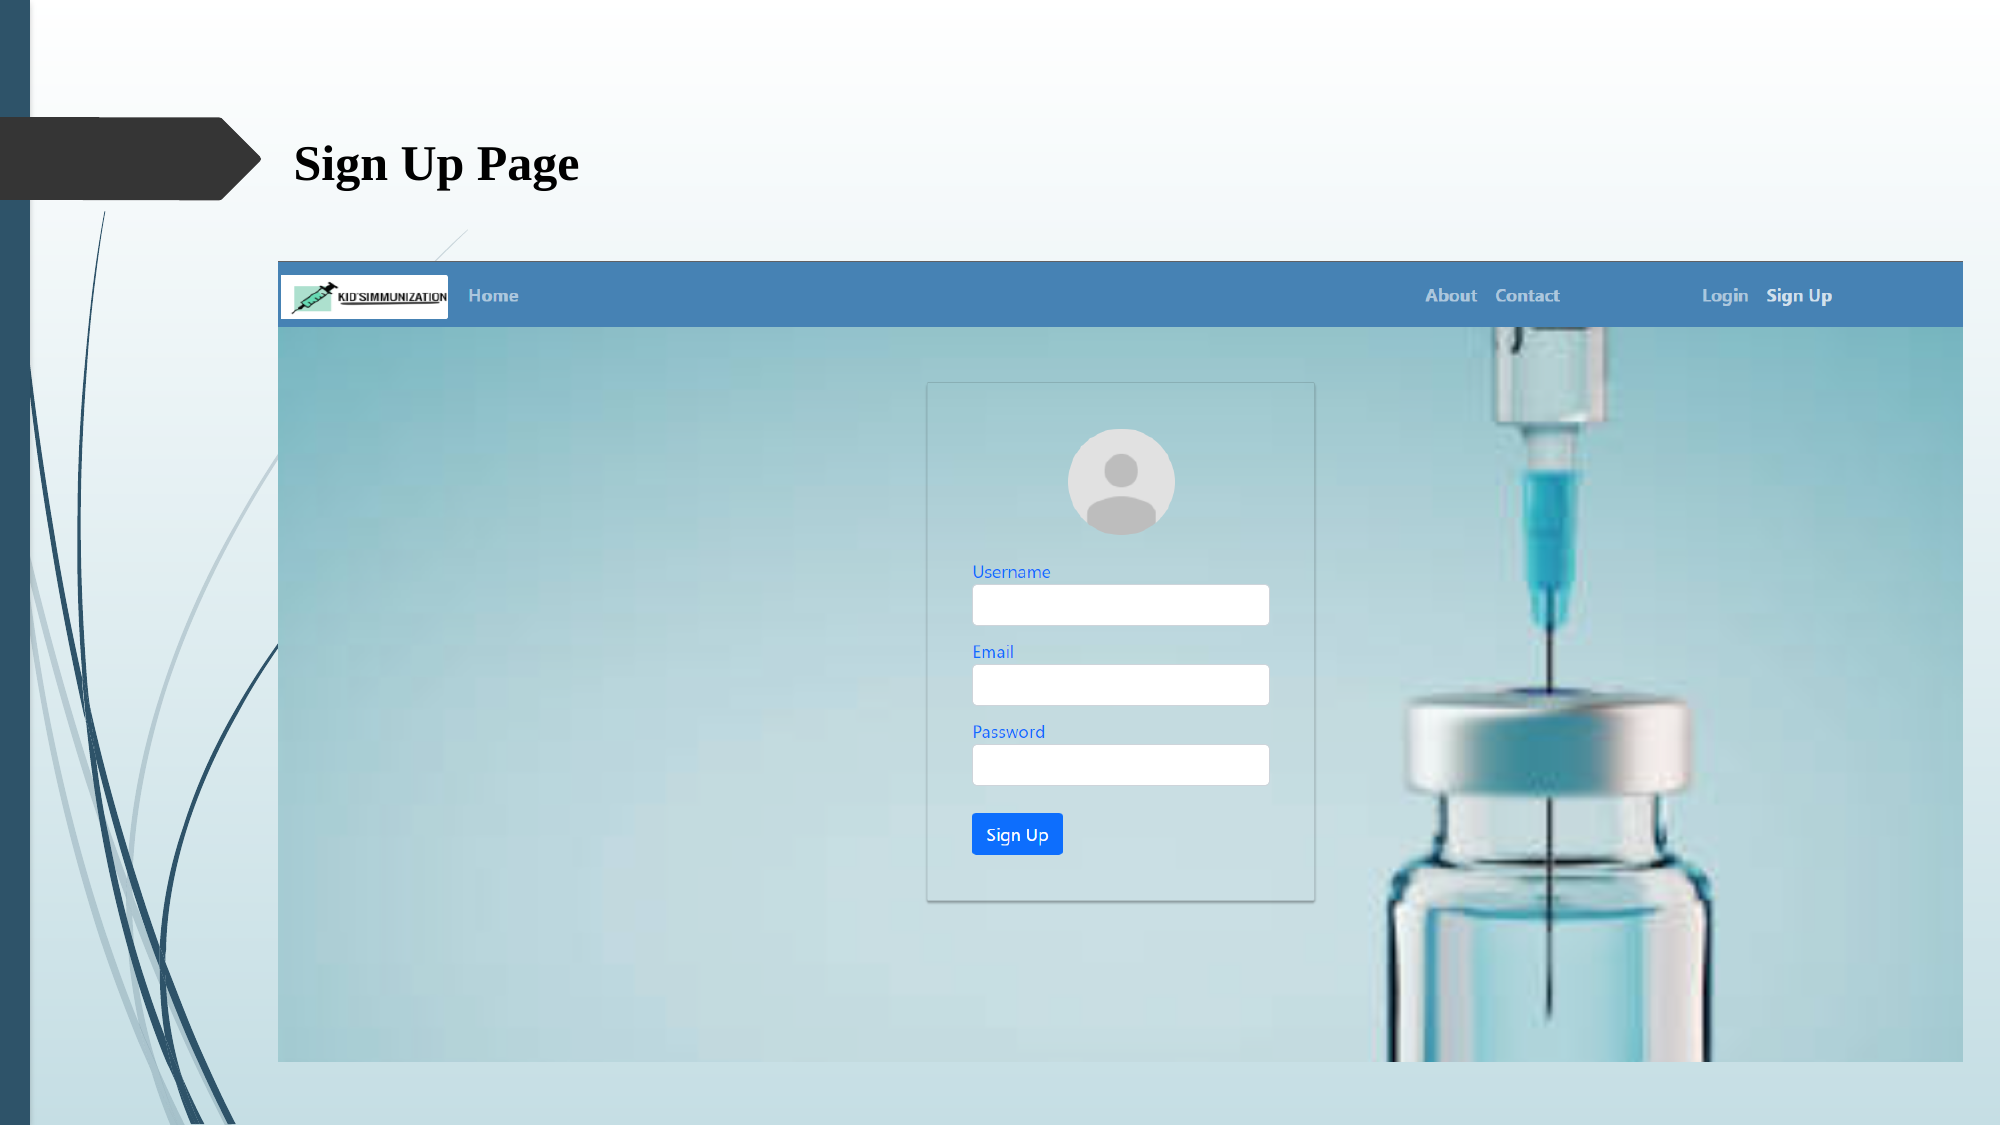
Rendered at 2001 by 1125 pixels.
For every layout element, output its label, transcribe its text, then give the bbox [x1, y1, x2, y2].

text_box Sign Up Page [278, 122, 687, 198]
picture [278, 261, 1963, 1063]
